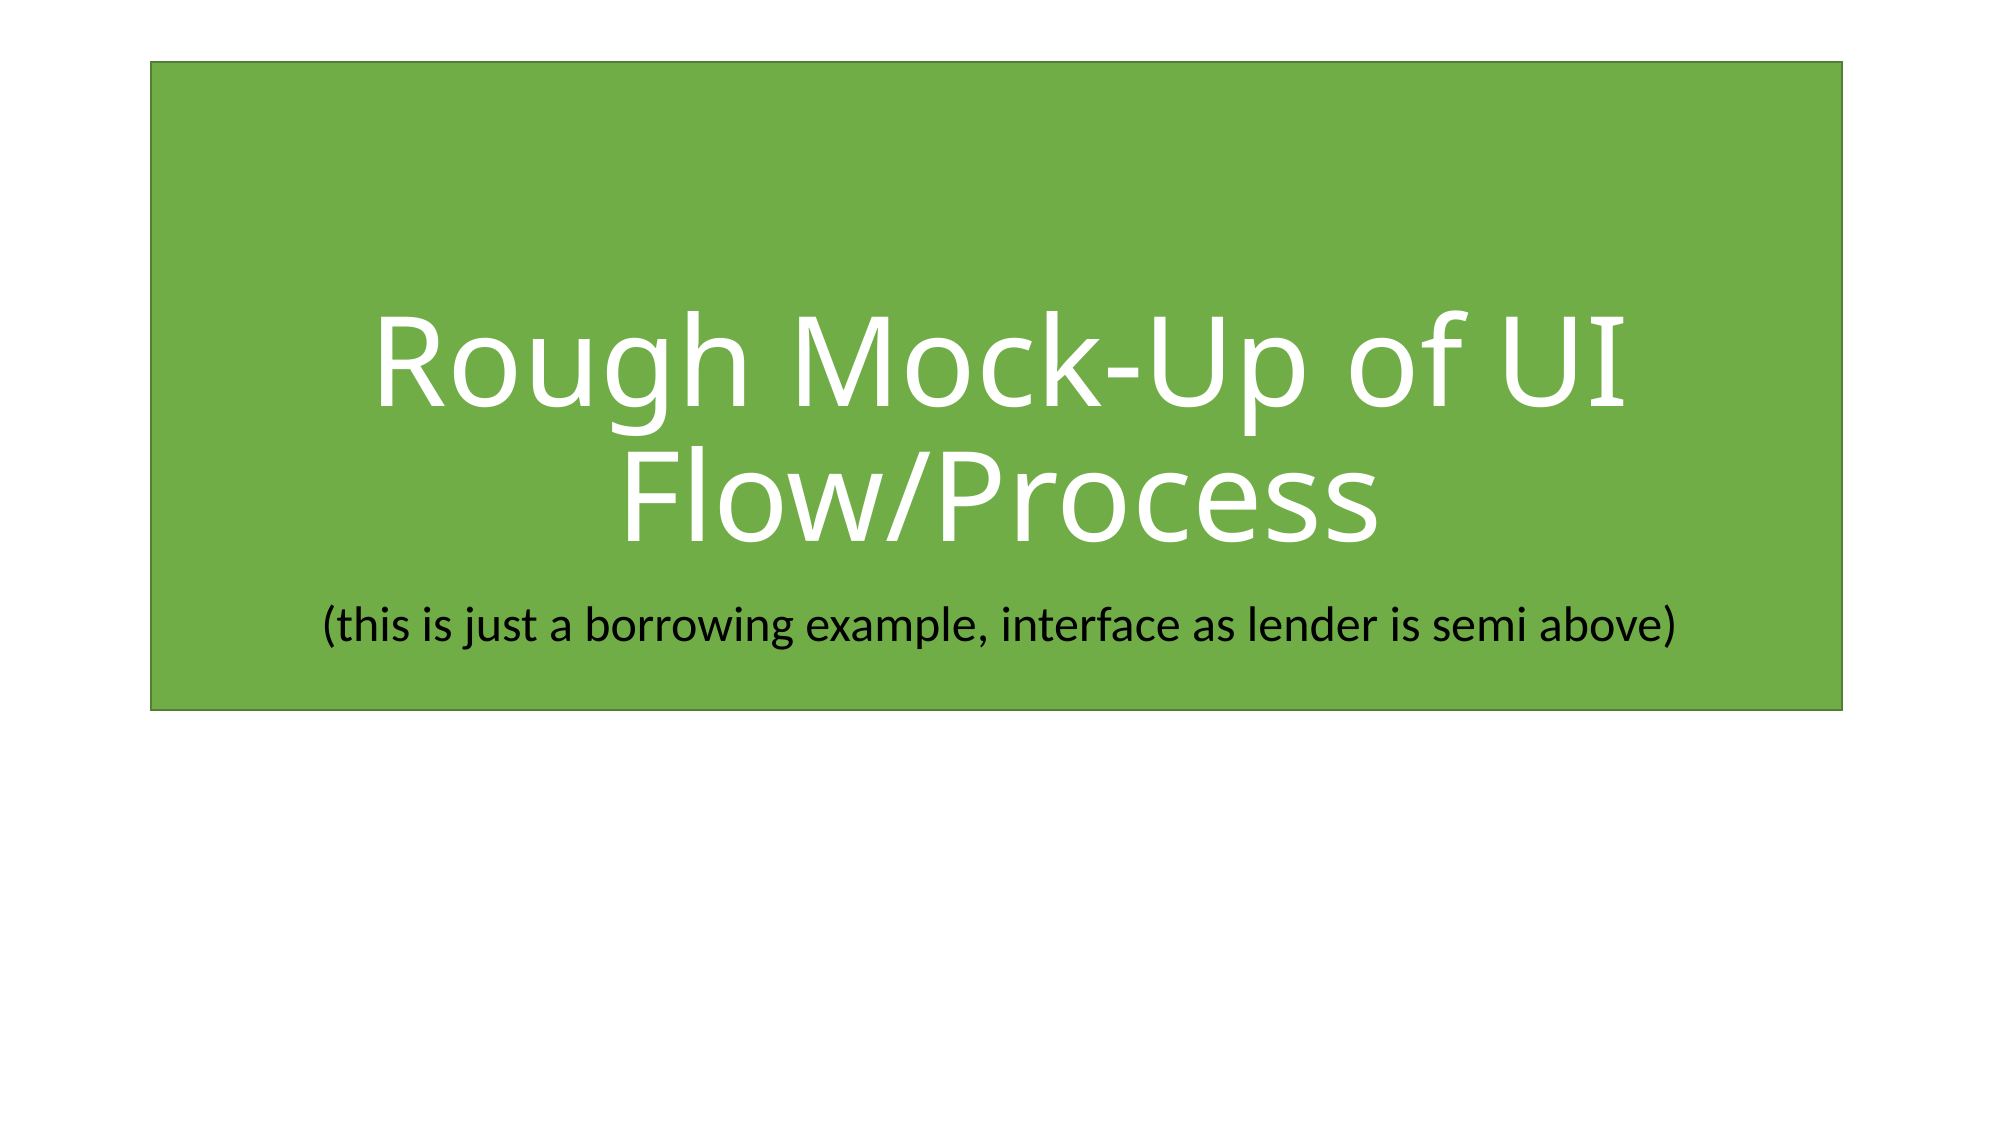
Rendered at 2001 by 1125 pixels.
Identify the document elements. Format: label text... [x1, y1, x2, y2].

text_box [150, 61, 1843, 711]
title Rough Mock-Up of UI Flow/Process [249, 184, 1750, 576]
subtitle (this is just a borrowing example, interface as lender is semi above) [249, 590, 1750, 863]
